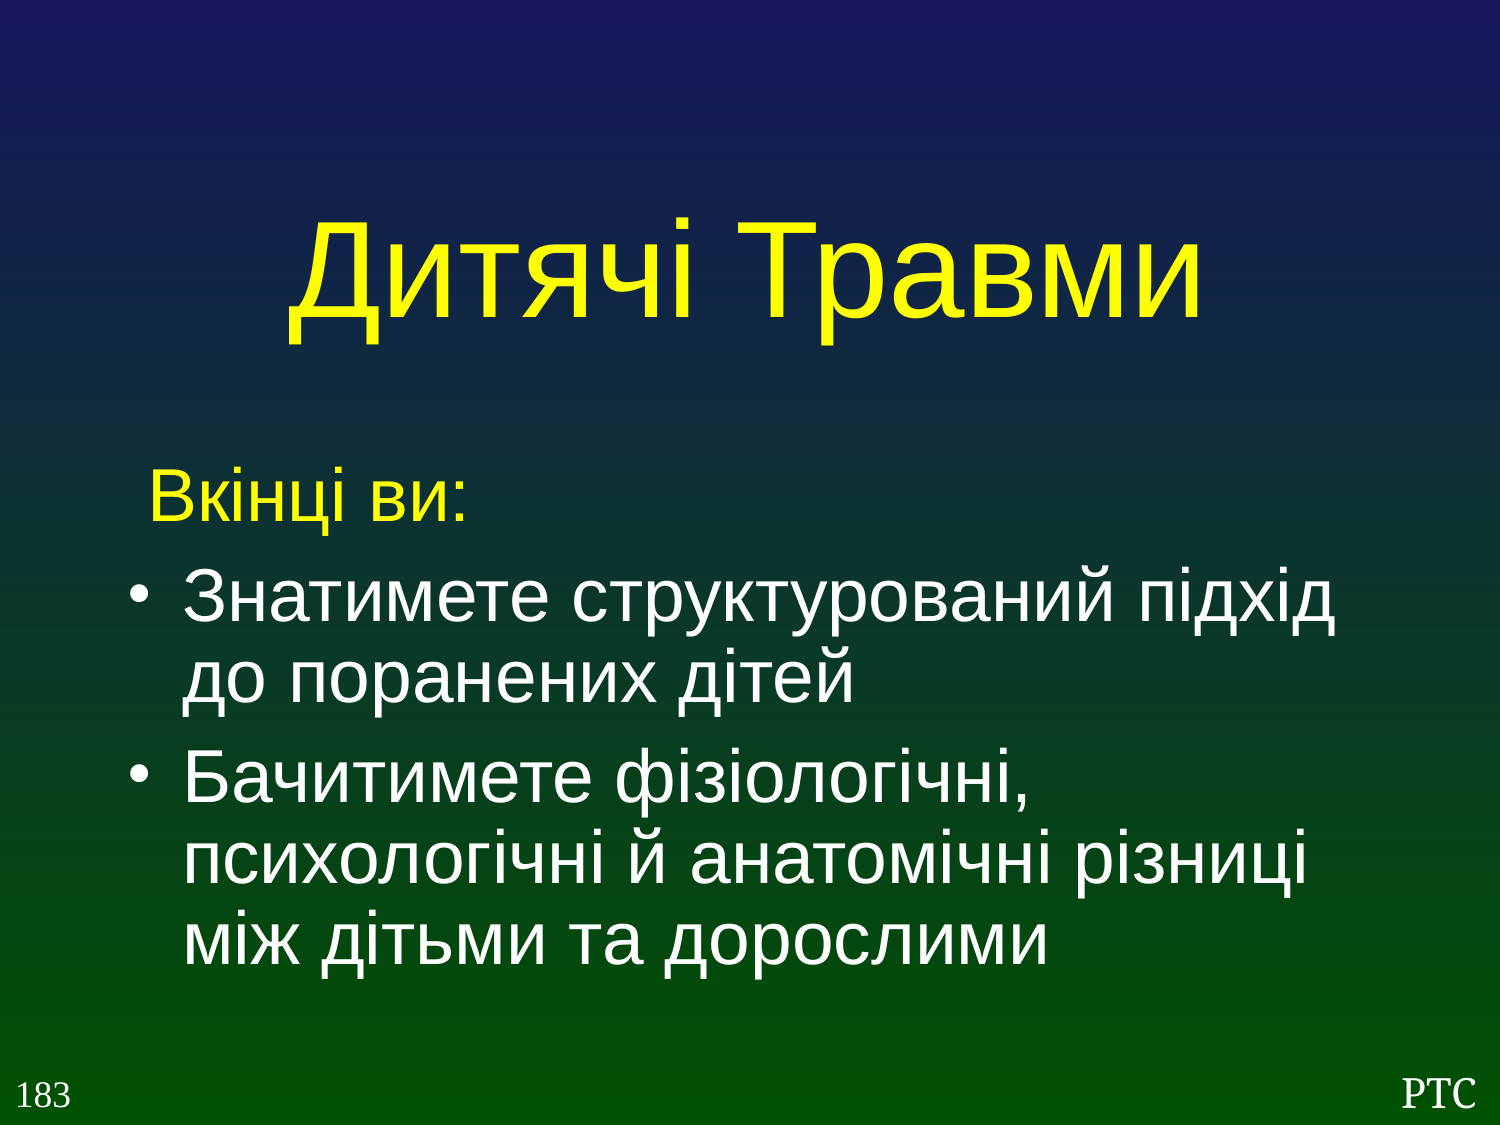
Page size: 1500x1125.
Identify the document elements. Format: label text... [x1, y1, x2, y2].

text_box Дитячі Травми [111, 168, 1387, 357]
text_box 183 [0, 1061, 86, 1123]
text_box Вкінці ви: Знатимете структурований підхід до поранених дітей Бачитимете фізіологічні, психологічні й анатомічні різниці між дітьми та дорослими [111, 449, 1434, 1125]
